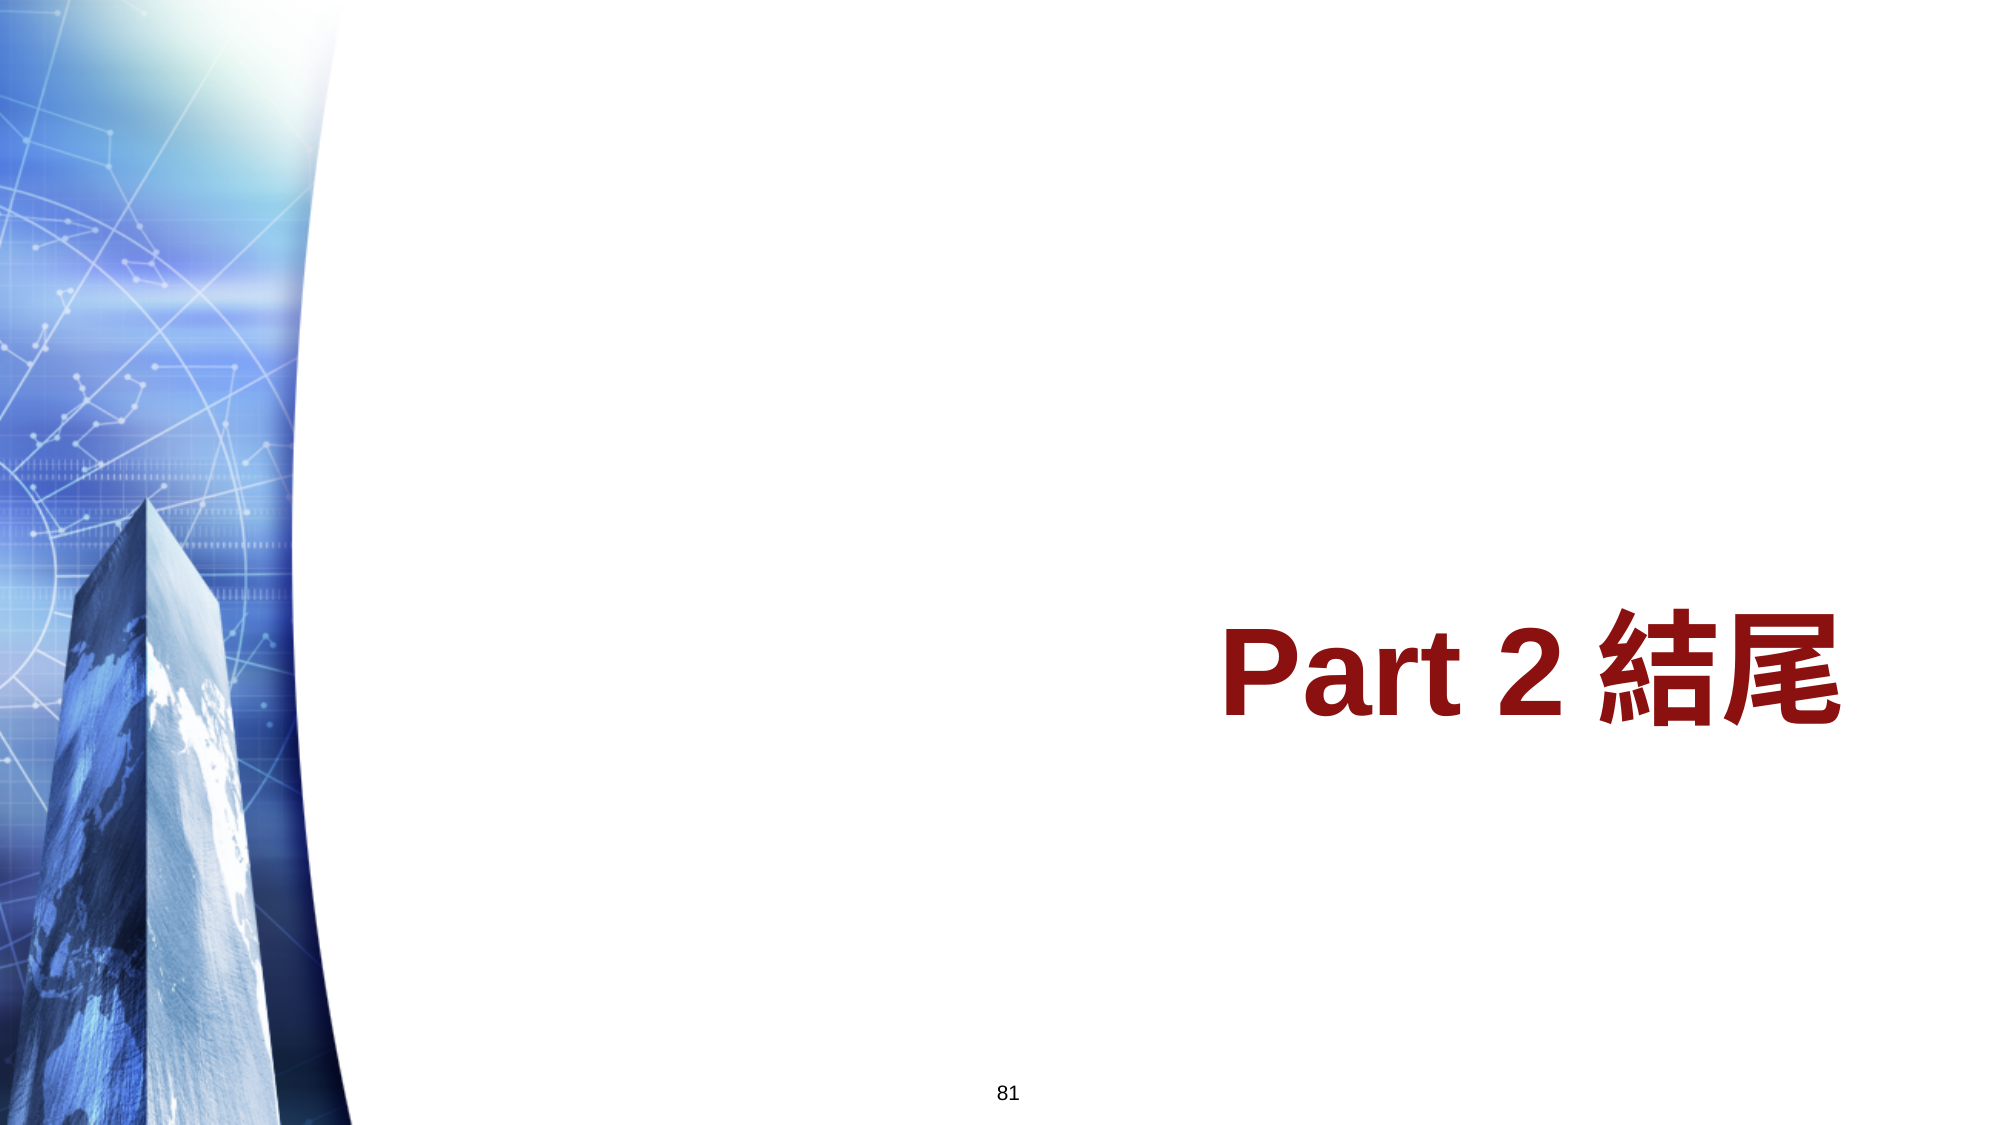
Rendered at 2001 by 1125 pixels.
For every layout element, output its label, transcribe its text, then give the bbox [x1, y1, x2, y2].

slide_number 81 [916, 1071, 1100, 1115]
picture [0, 0, 400, 1125]
title Part 2結尾 [136, 280, 1862, 749]
